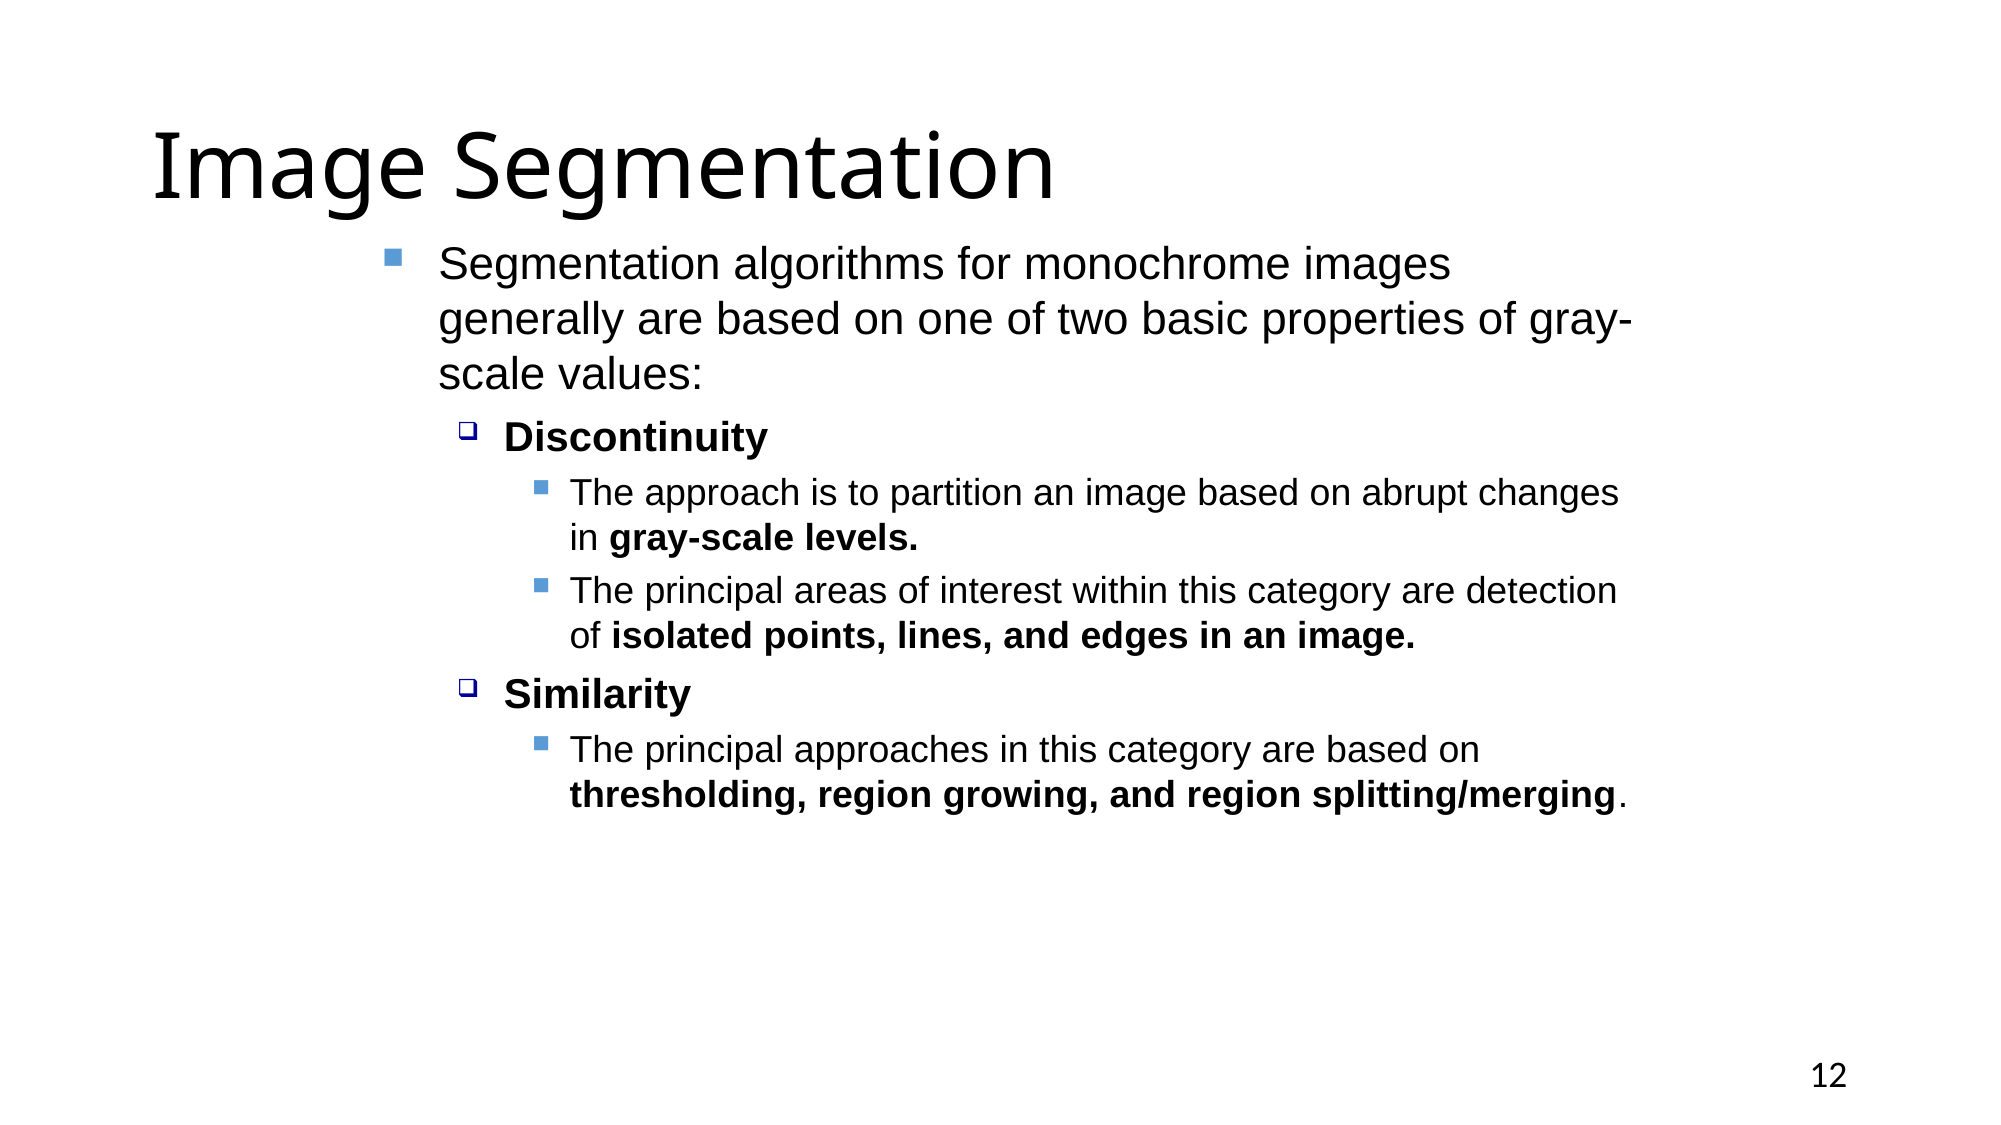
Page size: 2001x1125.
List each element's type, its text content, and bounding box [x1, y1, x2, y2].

title Image Segmentation [137, 59, 1863, 278]
text_box Segmentation algorithms for monochrome images generally are based on one of two basic properties of gray-scale values: Discontinuity The approach is to partition an image based on abrupt changes in gray-scale levels. The principal areas of interest within this category are detection of isolated points, lines, and edges in an image. Similarity The principal approaches in this category are based on thresholding, region growing, and region splitting/merging. [367, 226, 1661, 1037]
text_box 12 [1412, 1042, 1863, 1103]
